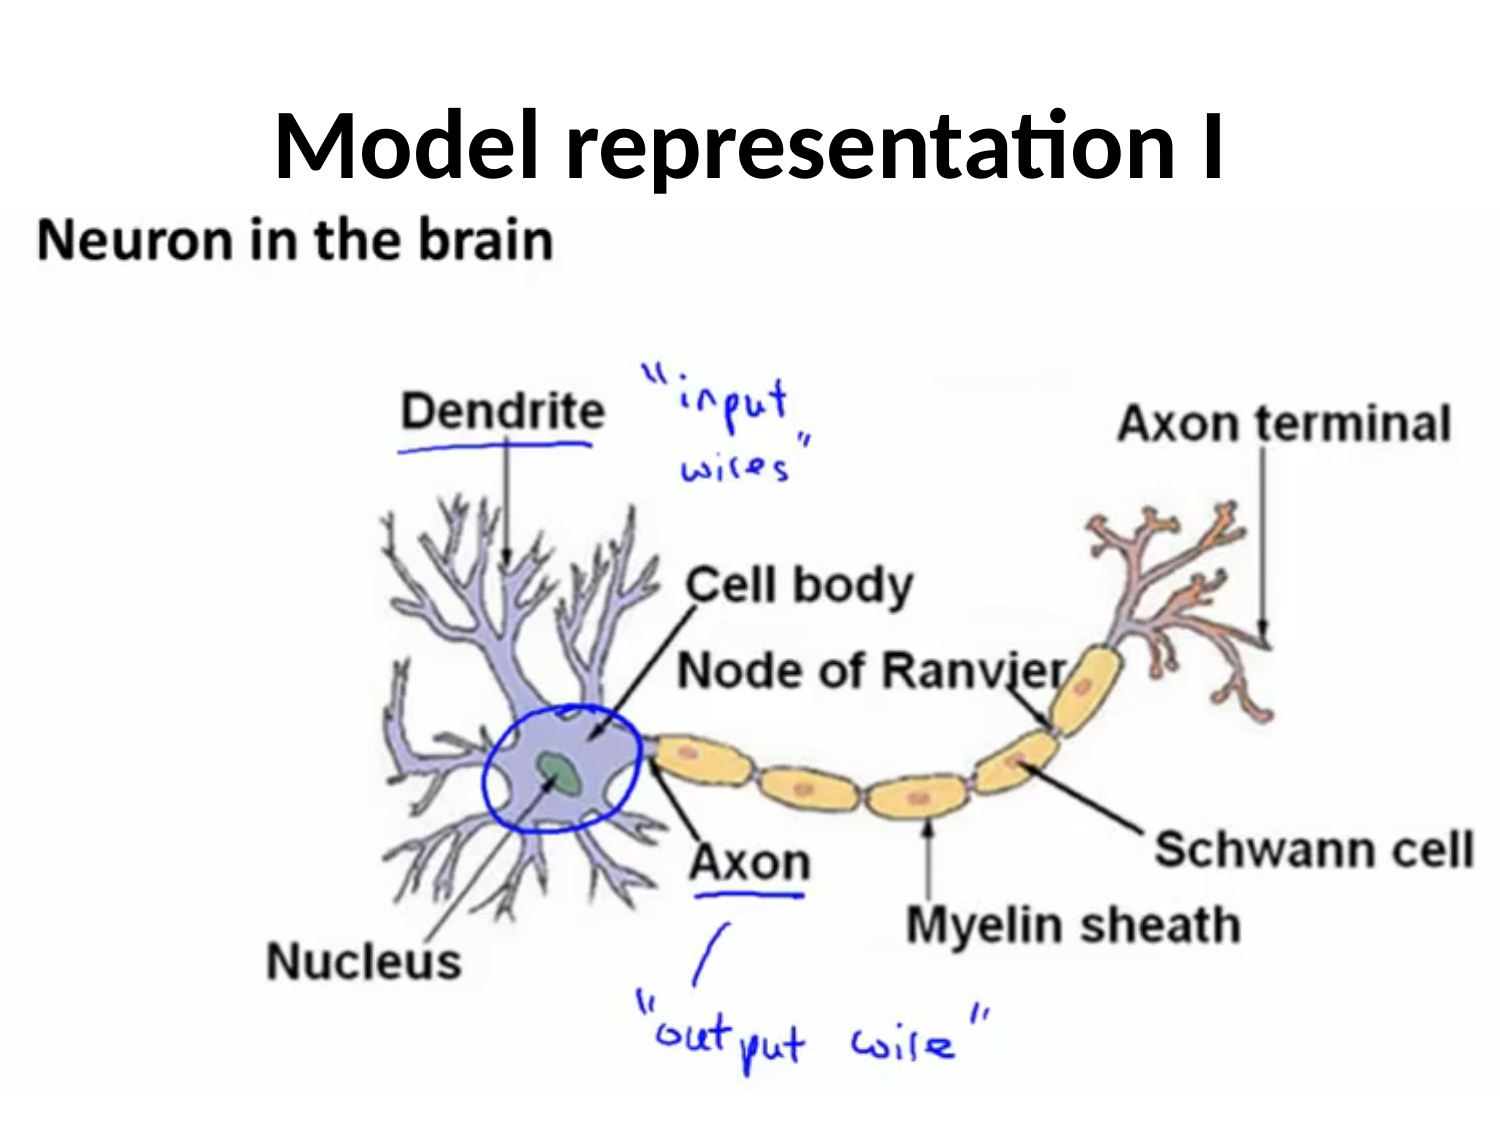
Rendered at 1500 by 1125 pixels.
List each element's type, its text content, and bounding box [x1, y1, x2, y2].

title Model representation I [75, 45, 1425, 206]
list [2, 207, 1500, 1095]
